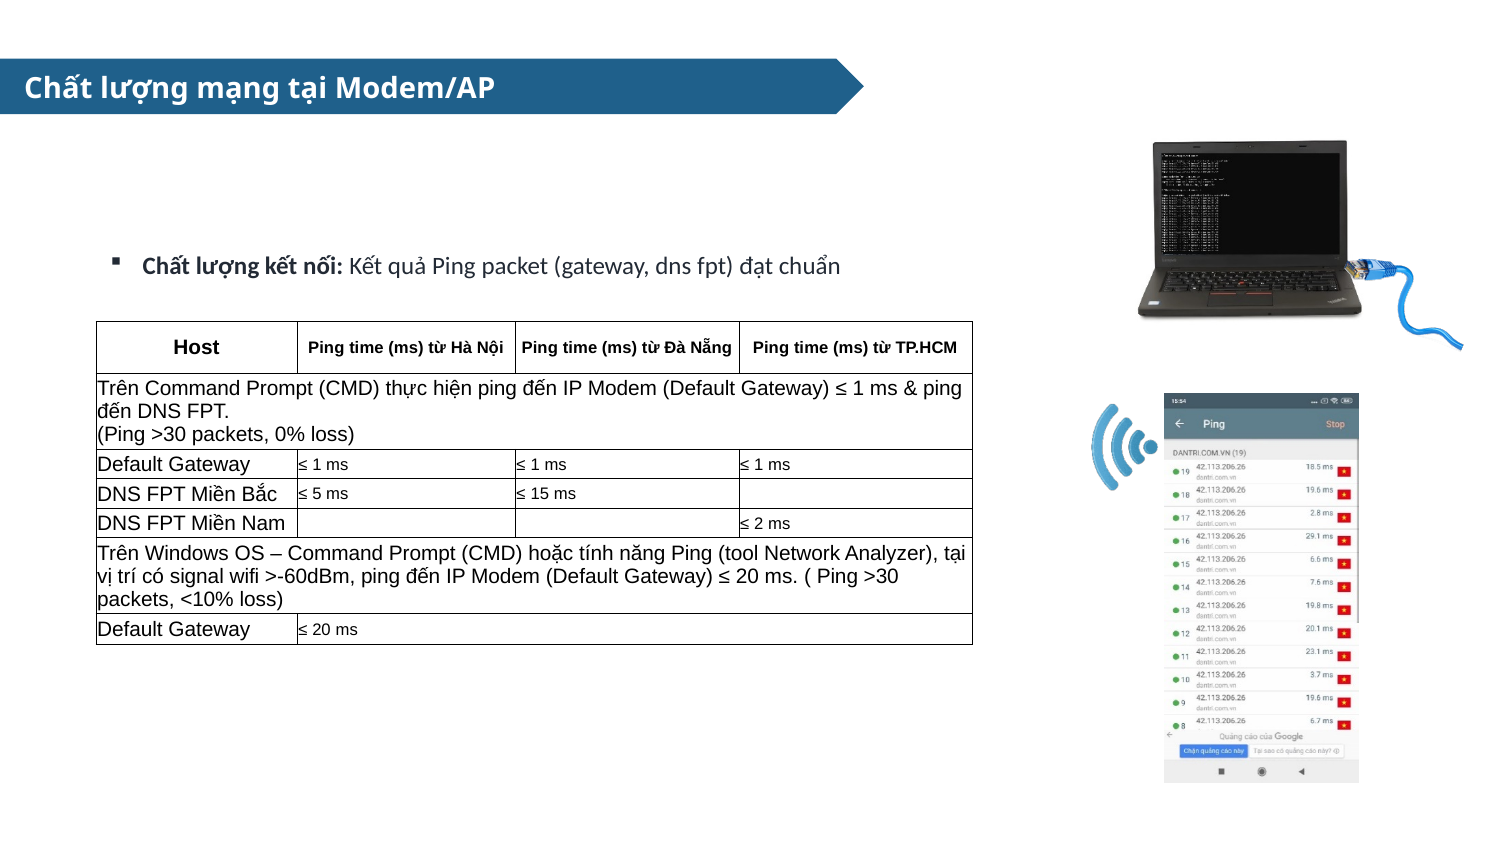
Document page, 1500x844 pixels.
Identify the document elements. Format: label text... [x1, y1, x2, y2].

table_cell ≤ 15 ms [516, 479, 739, 508]
table_header Ping time (ms) từ Đà Nẵng [516, 322, 739, 373]
table_cell [298, 509, 515, 537]
table_header Ping time (ms) từ Hà Nội [298, 322, 515, 373]
table_cell DNS FPT Miền Nam [97, 509, 297, 537]
table_cell [516, 509, 739, 537]
picture [1117, 96, 1486, 361]
table_cell ≤ 5 ms [298, 479, 515, 508]
picture [1046, 370, 1359, 783]
table_header Ping time (ms) từ TP.HCM [740, 322, 972, 373]
text_box Chất lượng kết nối: Kết quả Ping packet (gateway, dns fpt) đạt chuẩn [95, 226, 1078, 287]
table_cell ≤ 1 ms [298, 450, 515, 478]
table_cell ≤ 20 ms [298, 614, 972, 644]
table_cell DNS FPT Miền Bắc [97, 479, 297, 508]
table_cell Trên Windows OS – Command Prompt (CMD) hoặc tính năng Ping (tool Network Analyzer), tại vị trí có signal wifi >-60dBm, ping đến IP Modem (Default Gateway) ≤ 20 ms. ( Ping >30 packets, <10% loss) [97, 538, 972, 613]
table_header Host [97, 322, 297, 373]
table_cell Default Gateway [97, 450, 297, 478]
text_box Chất lượng mạng tại Modem/AP [9, 61, 874, 112]
text_box [0, 57, 840, 116]
table_cell ≤ 1 ms [740, 450, 972, 478]
table_cell [740, 479, 972, 508]
table_cell Default Gateway [97, 614, 297, 644]
table_cell ≤ 2 ms [740, 509, 972, 537]
table_cell Trên Command Prompt (CMD) thực hiện ping đến IP Modem (Default Gateway) ≤ 1 ms & ping đến DNS FPT. (Ping >30 packets, 0% loss) [97, 374, 972, 449]
table_cell ≤ 1 ms [516, 450, 739, 478]
